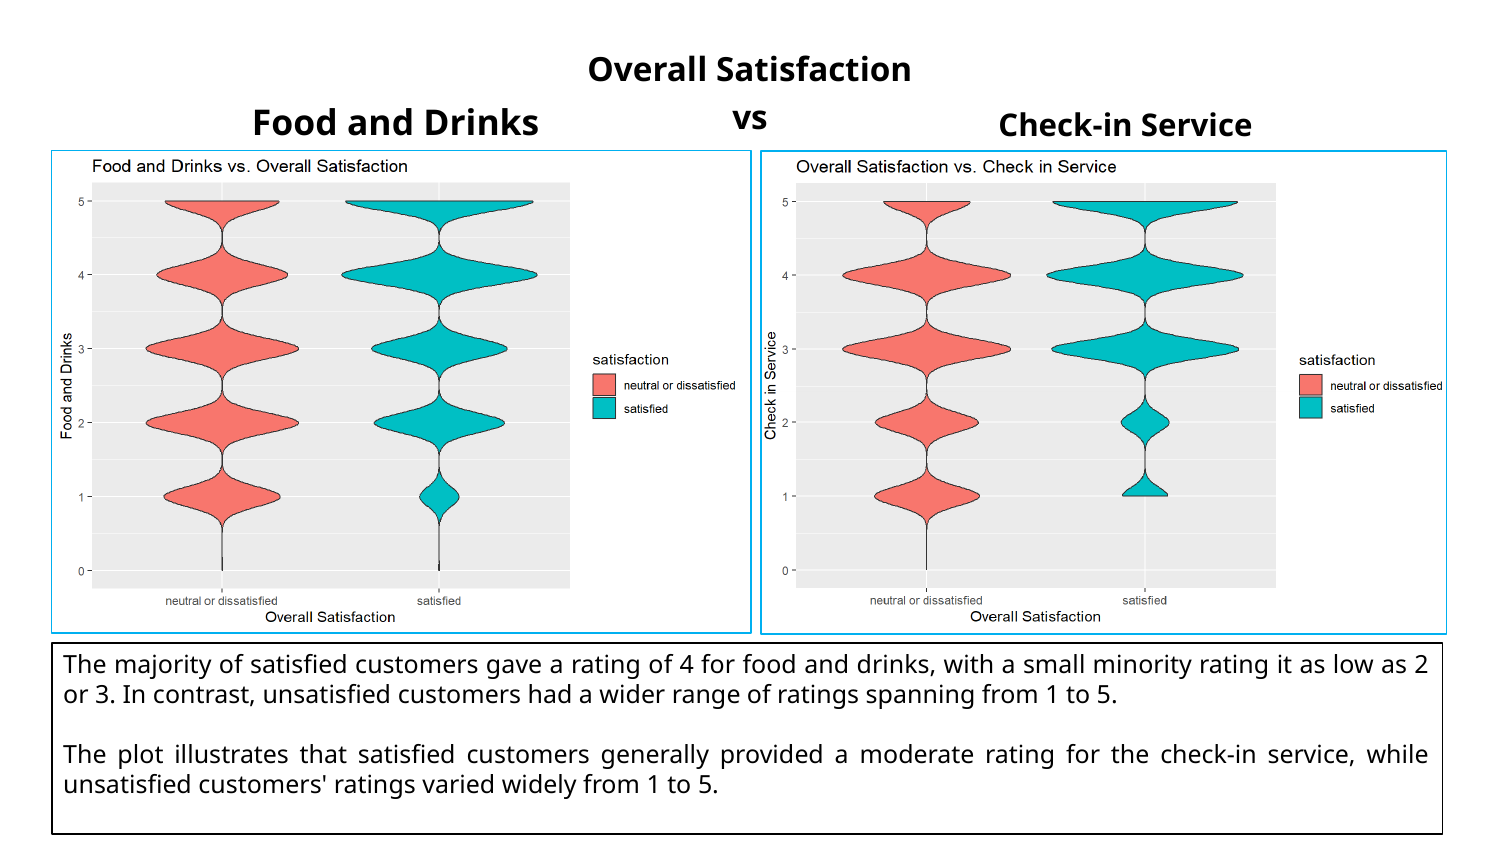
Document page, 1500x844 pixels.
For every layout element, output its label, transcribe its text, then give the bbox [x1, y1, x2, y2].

title Overall Satisfaction vs [546, 33, 954, 142]
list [51, 150, 751, 633]
text_box The majority of satisfied customers gave a rating of 4 for food and drinks, with a small minority rating it as low as 2 or 3. In contrast, unsatisfied customers had a wider range of ratings spanning from 1 to 5. The plot illustrates that satisfied customers generally provided a moderate rating for the check-in service, while unsatisfied customers' ratings varied widely from 1 to 5. [51, 642, 1443, 834]
list Food and Drinks [59, 66, 676, 149]
list Check-in Service [818, 67, 1433, 149]
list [761, 151, 1446, 634]
